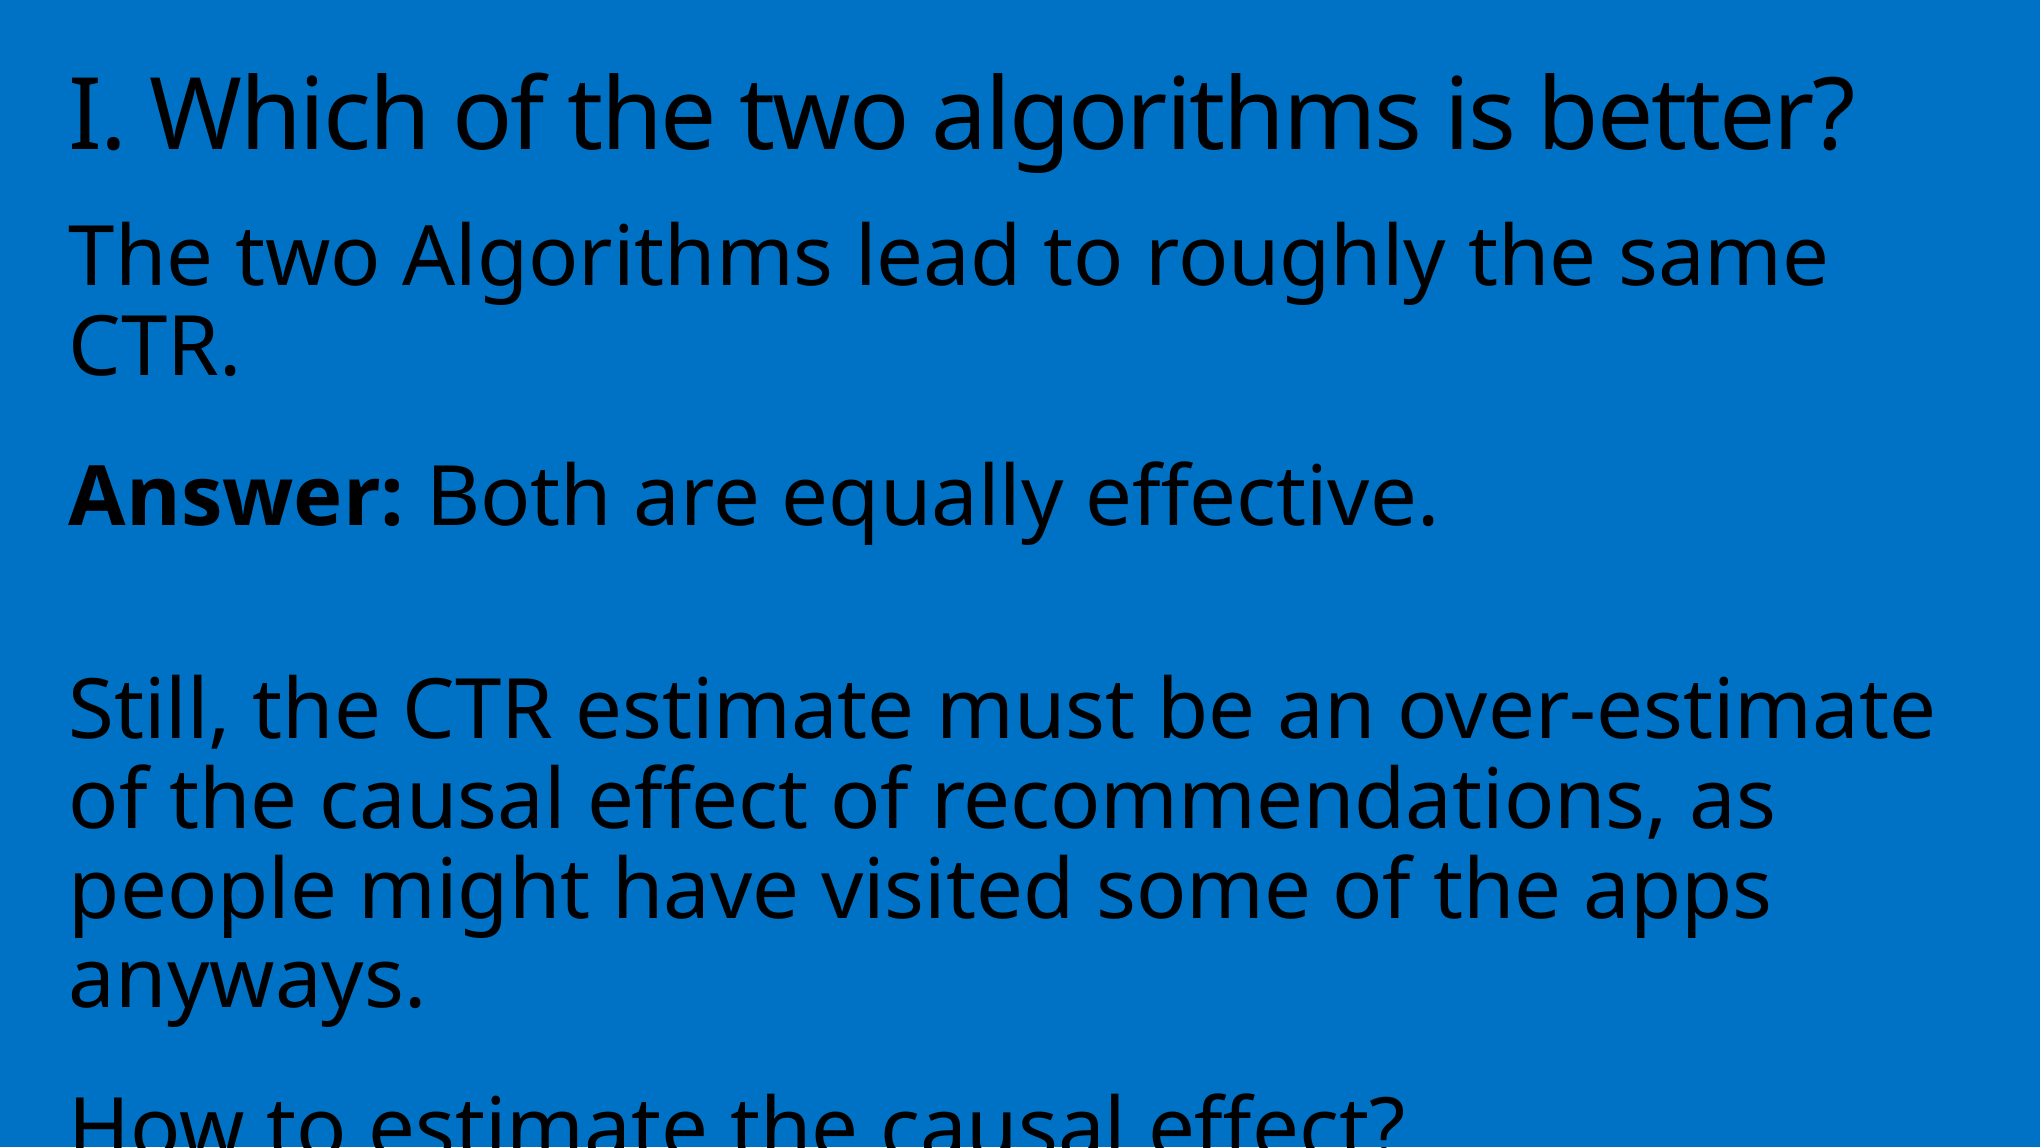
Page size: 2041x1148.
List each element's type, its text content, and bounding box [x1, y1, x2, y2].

list The two Algorithms lead to roughly the same CTR. Answer: Both are equally effective. Still, the CTR estimate must be an over-estimate of the causal effect of recommendations, as people might have visited some of the apps anyways. How to estimate the causal effect? [45, 198, 1996, 1036]
title I. Which of the two algorithms is better? [45, 48, 1996, 198]
